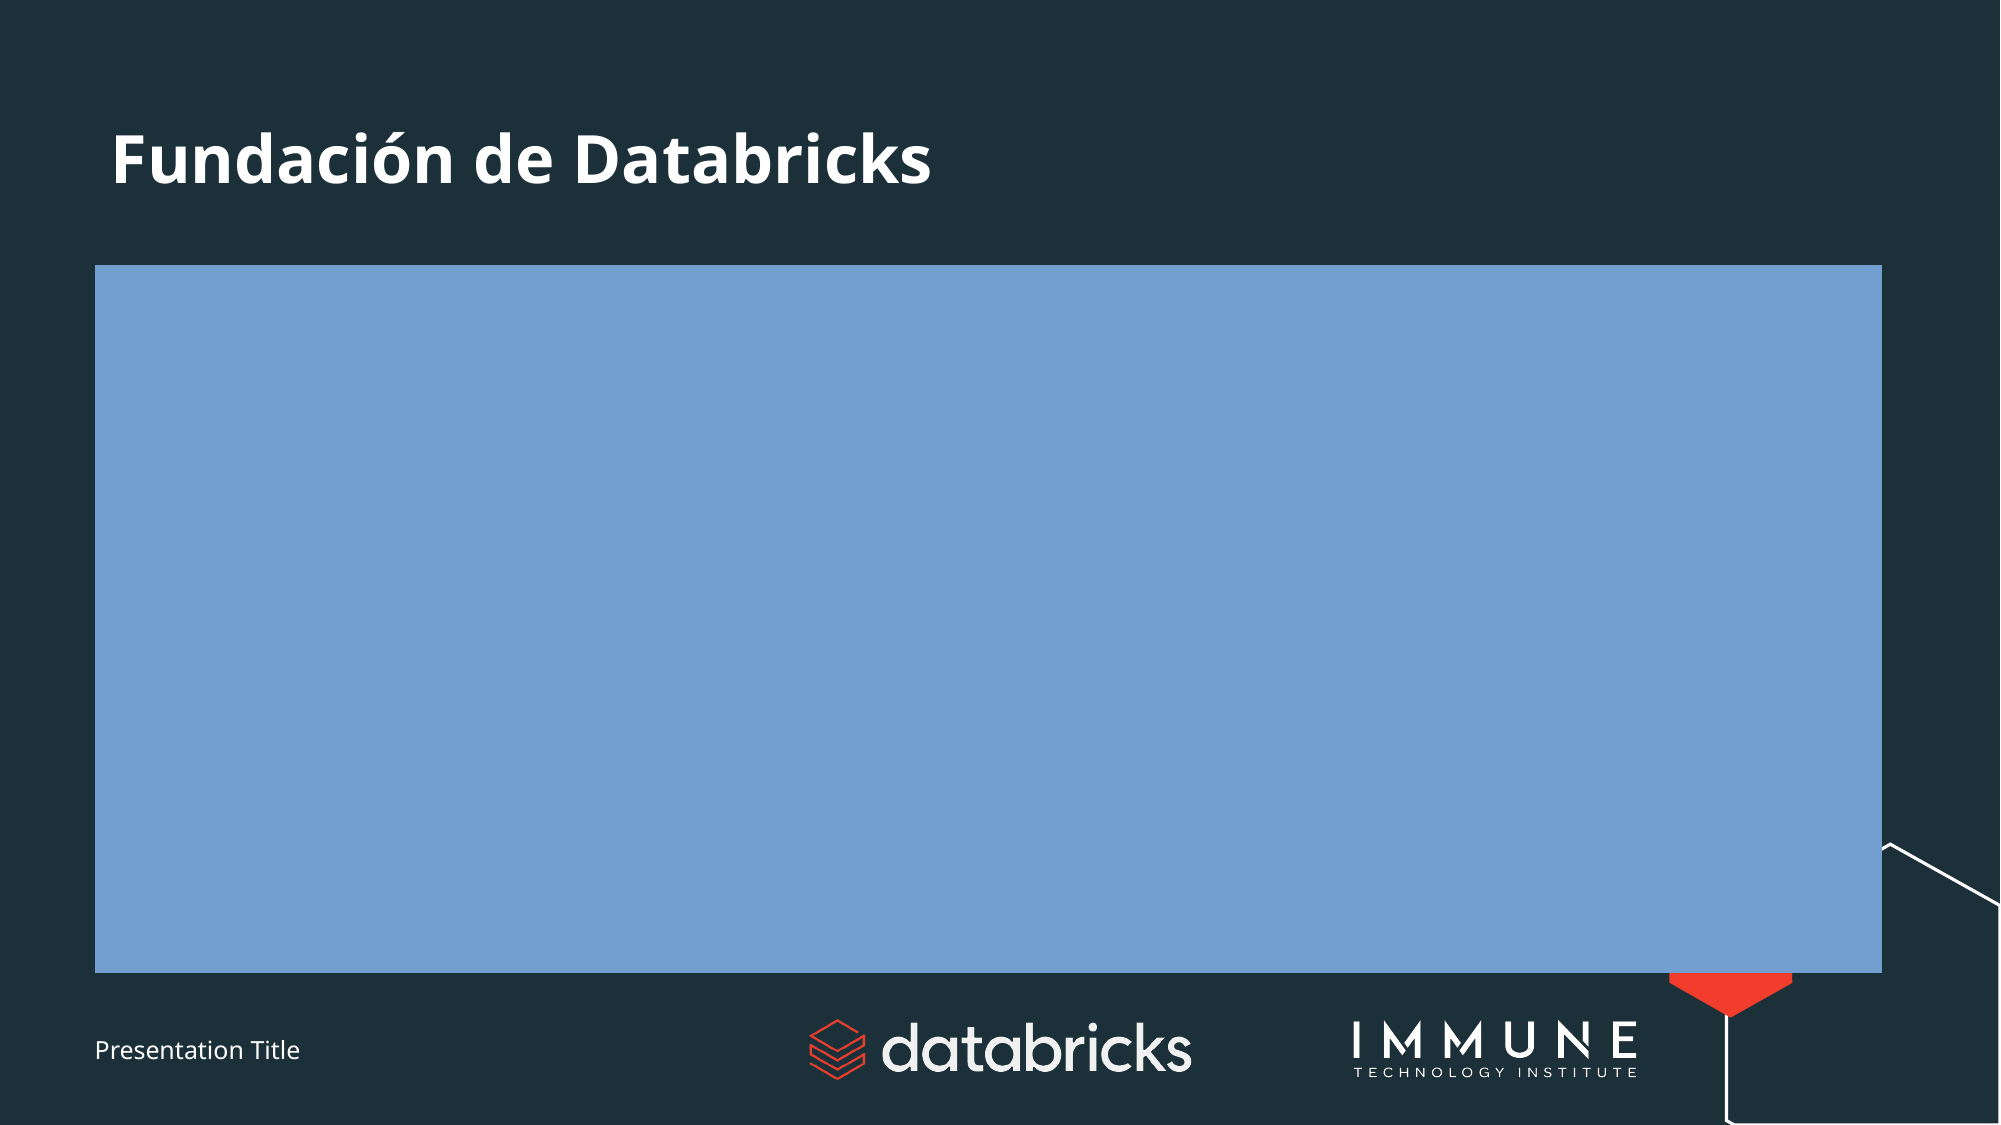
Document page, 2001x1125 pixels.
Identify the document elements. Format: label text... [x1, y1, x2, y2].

footer Presentation Title [79, 1020, 755, 1080]
picture [1325, 1003, 1670, 1097]
title Fundación de Databricks [95, 118, 1882, 265]
picture [807, 1019, 1193, 1080]
